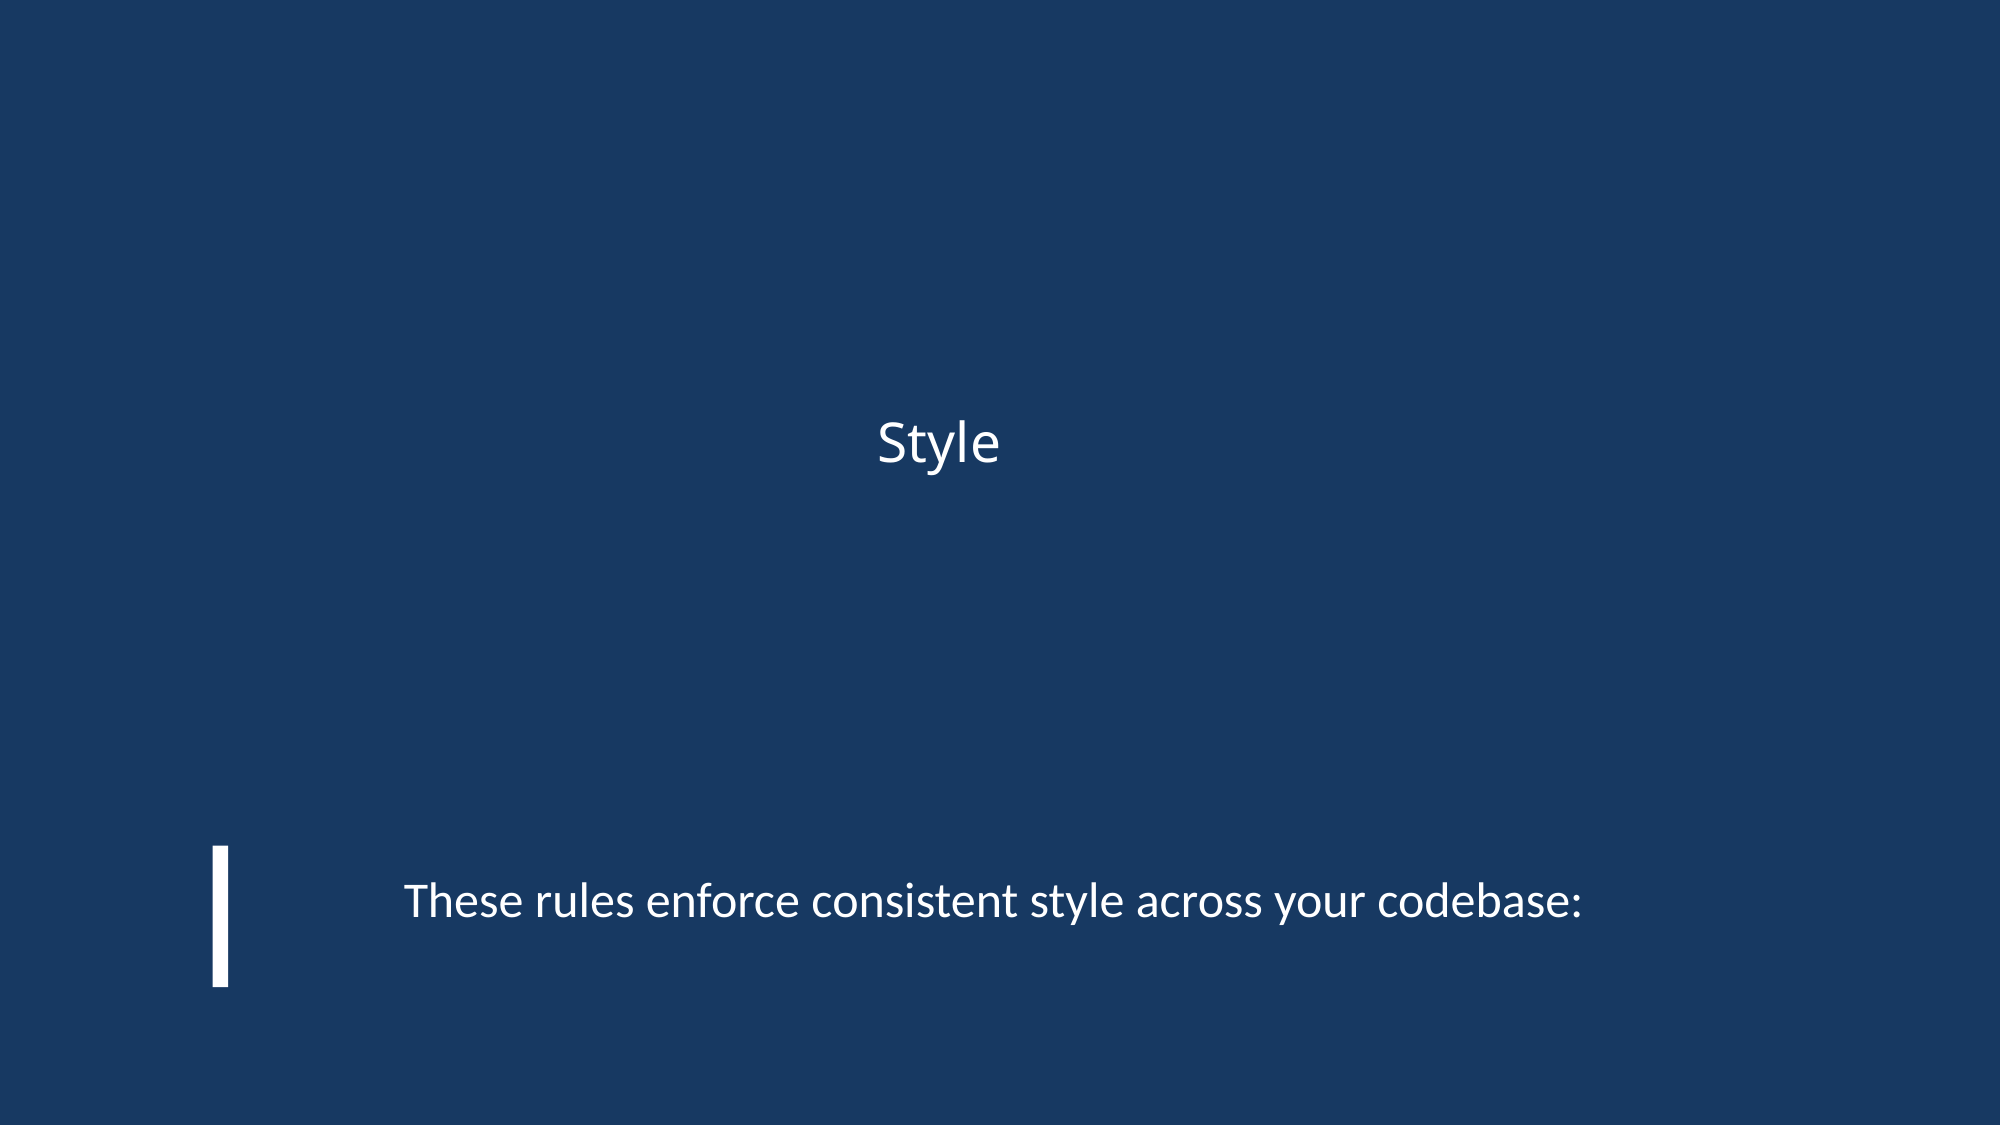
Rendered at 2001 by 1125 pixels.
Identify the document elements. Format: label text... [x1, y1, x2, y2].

text_box These rules enforce consistent style across your codebase: [388, 860, 1612, 935]
title Style [862, 407, 1138, 549]
